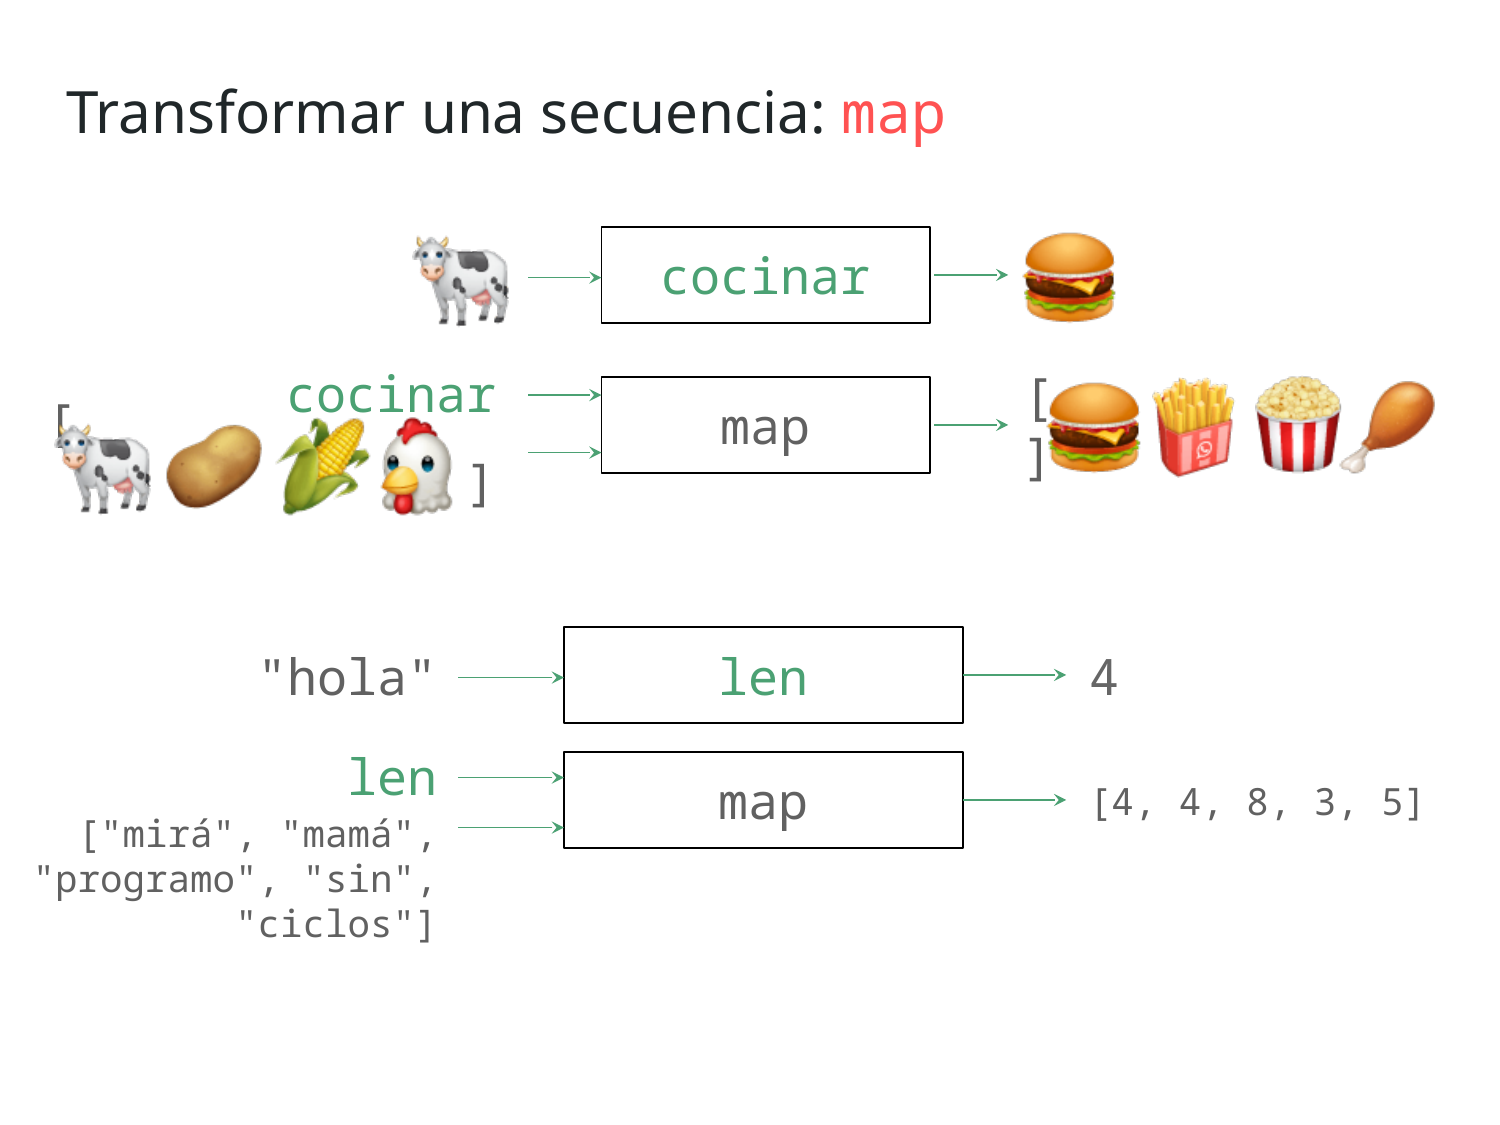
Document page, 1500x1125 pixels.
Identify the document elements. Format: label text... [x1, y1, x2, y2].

text_box cocinar [601, 227, 931, 323]
picture [411, 228, 512, 329]
picture [1019, 227, 1121, 328]
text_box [6, 626, 1456, 959]
title Transformar una secuencia: map [51, 59, 1449, 186]
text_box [6, 364, 1488, 517]
